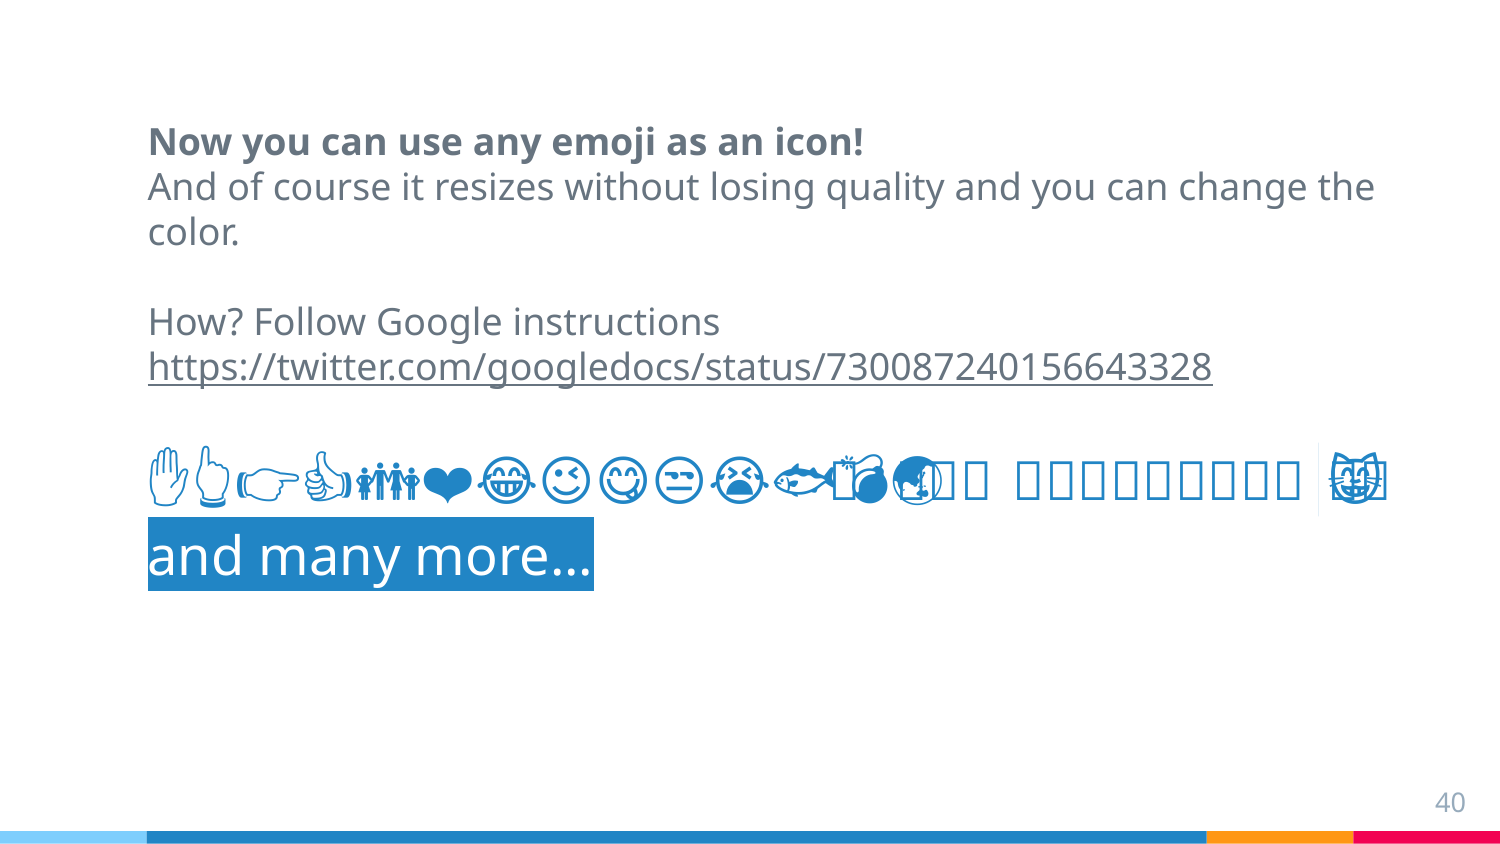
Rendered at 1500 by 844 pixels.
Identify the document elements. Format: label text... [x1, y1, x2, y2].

text_box Now you can use any emoji as an icon! And of course it resizes without losing quality and you can change the color. How? Follow Google instructions https://twitter.com/googledocs/status/730087240156643328 [132, 103, 1416, 273]
slide_number 40 [1391, 770, 1482, 822]
text_box ✋👆👉👍👤👦👧👨👩👪💃🏃💑❤😂😉😋😒😭👶😸🐟🍒🍔💣📌📖🔨🎃🎈🎨🏈🏰🌏🔌🔑 and many more... [132, 421, 1381, 653]
